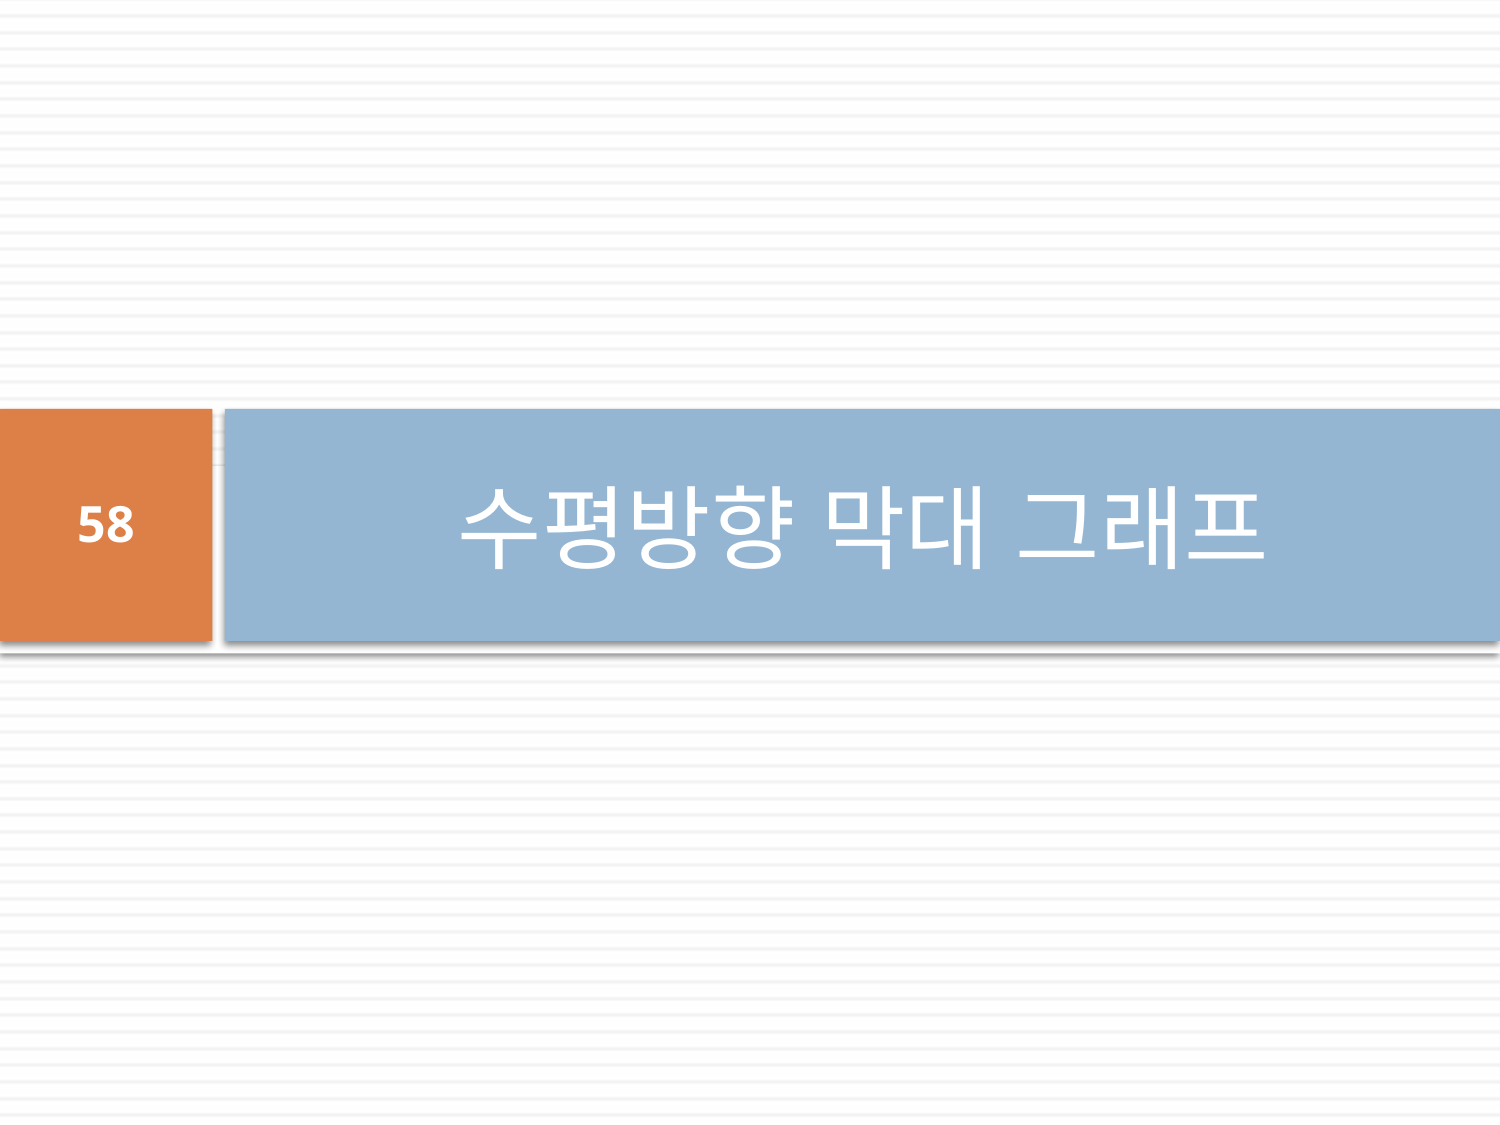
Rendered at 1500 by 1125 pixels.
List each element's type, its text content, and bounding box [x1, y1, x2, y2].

title 수평방향 막대 그래프 [238, 444, 1489, 607]
slide_number 58 [0, 469, 213, 585]
